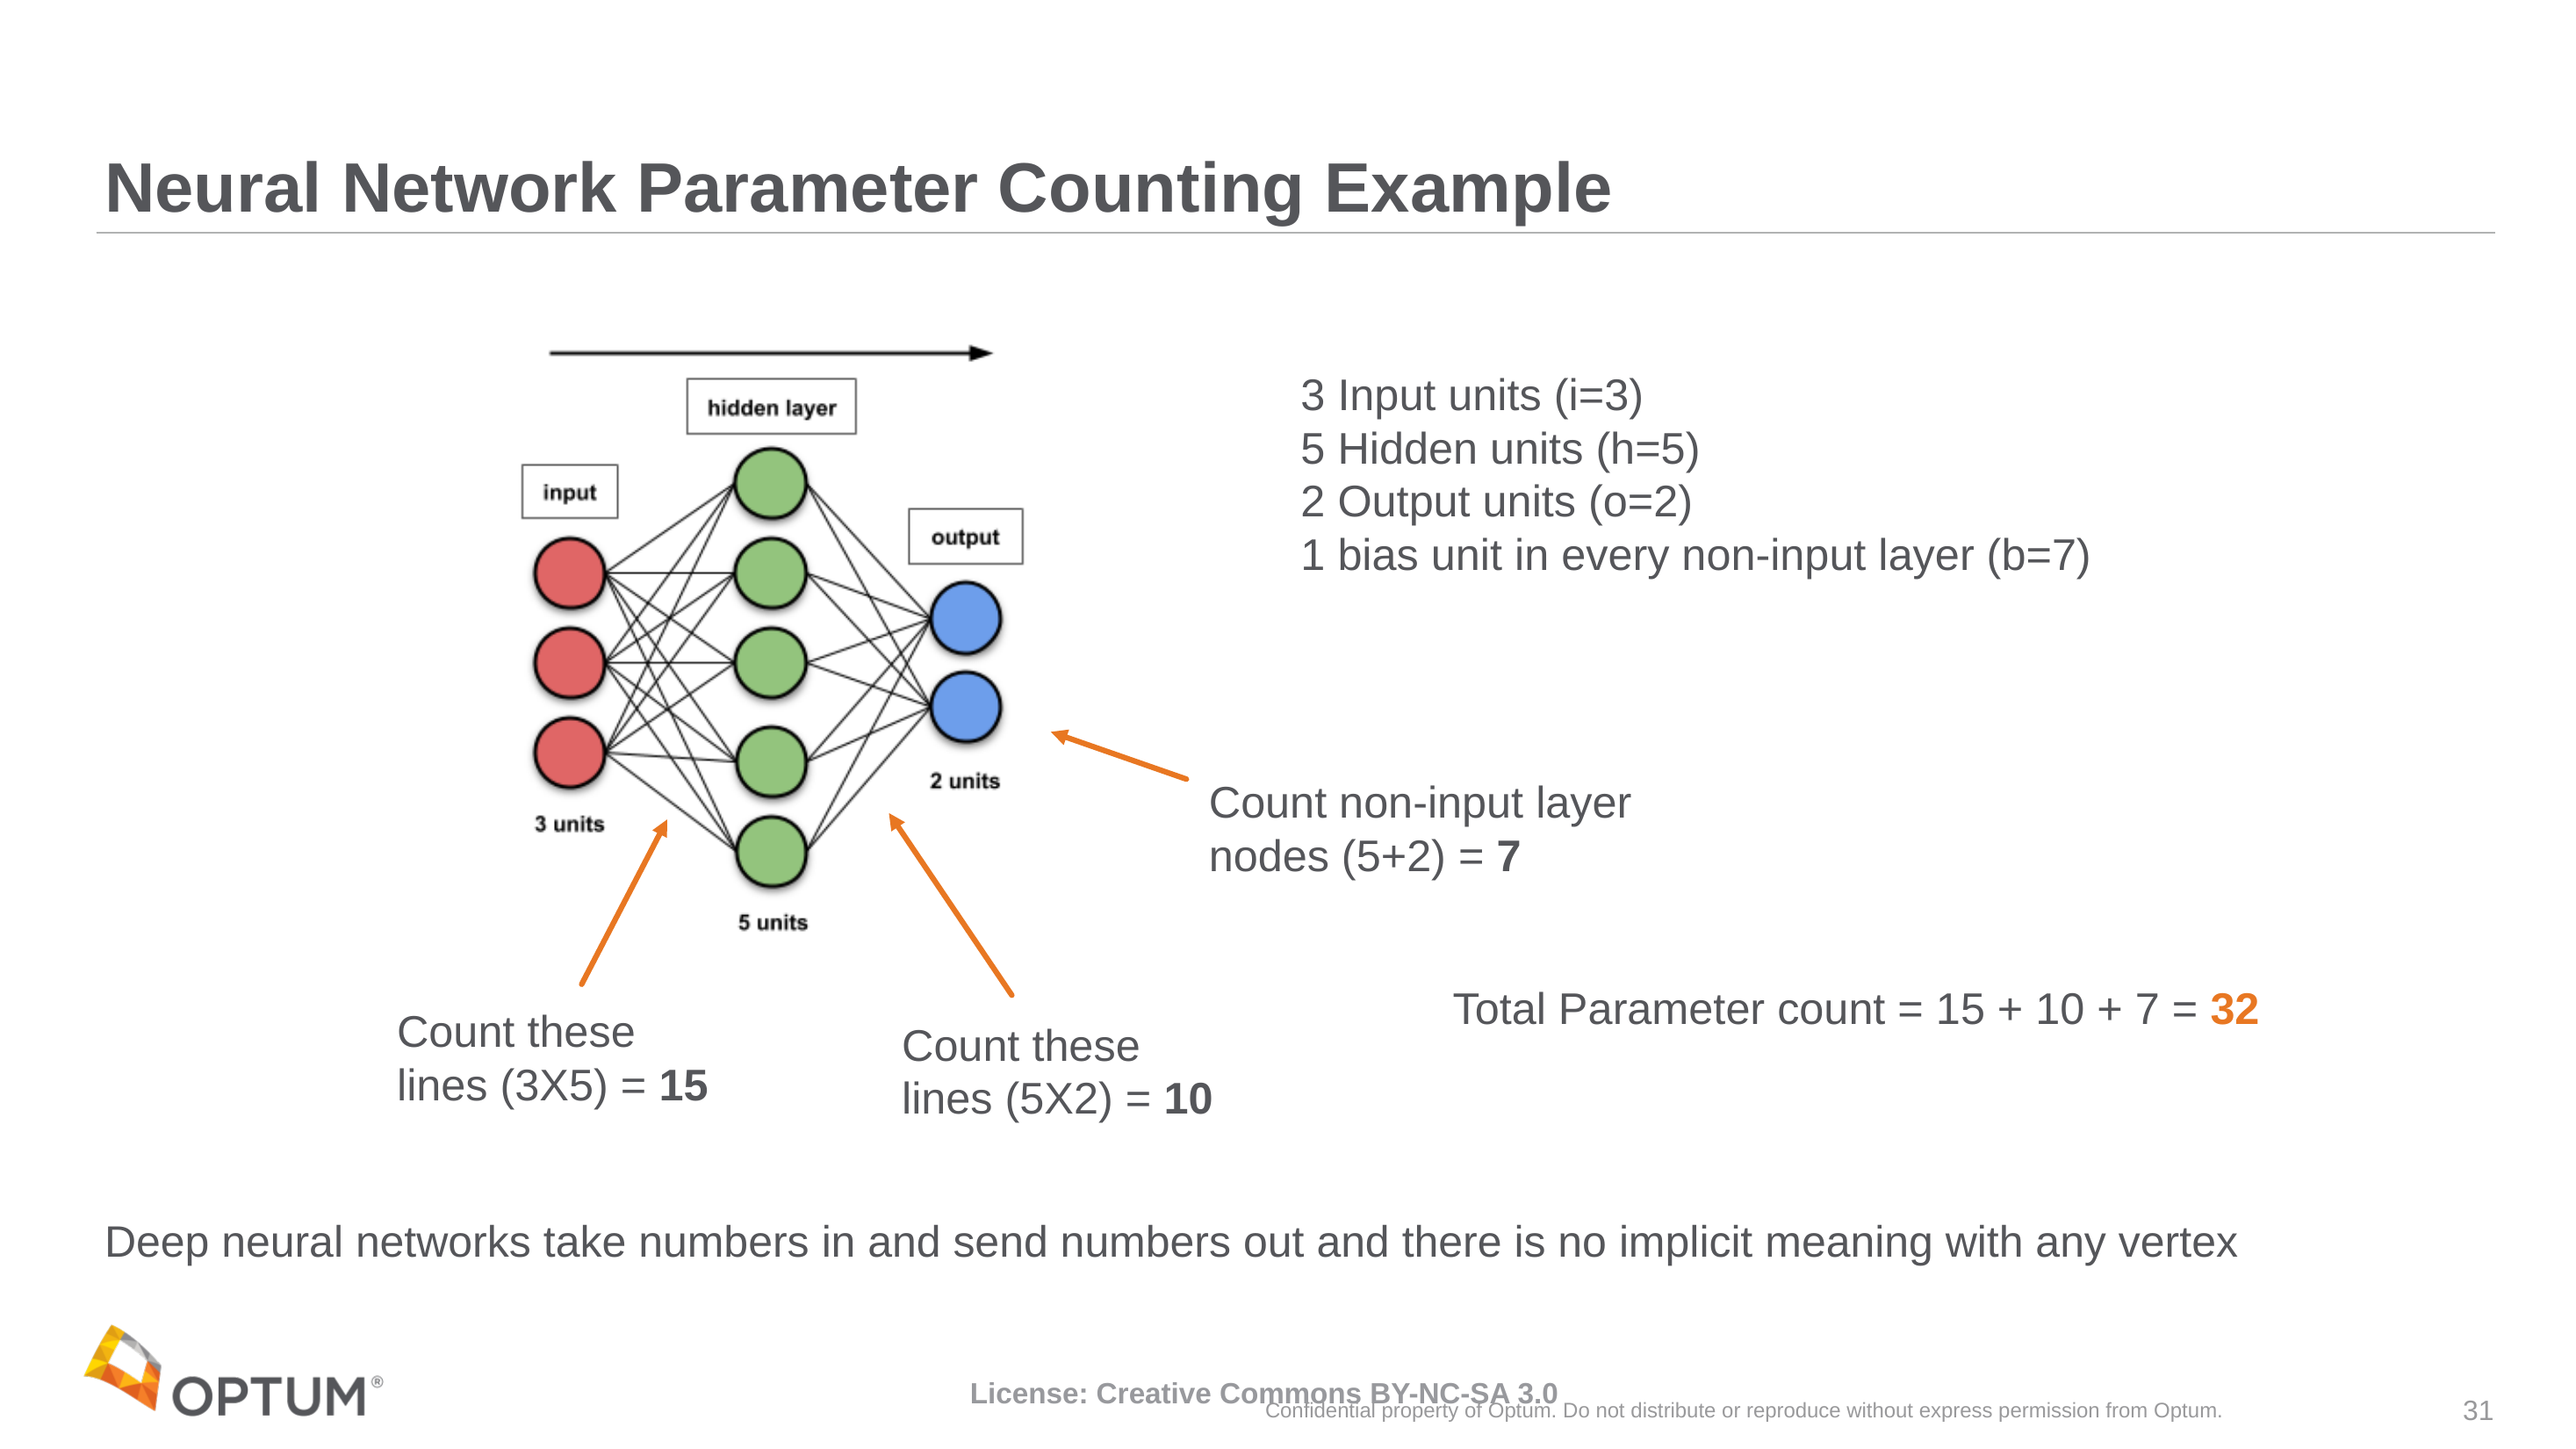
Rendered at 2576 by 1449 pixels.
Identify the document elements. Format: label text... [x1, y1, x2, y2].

text_box Total Parameter count = 15 + 10 + 7 = 32 [1439, 973, 2273, 1041]
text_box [1050, 732, 1187, 780]
footer Confidential property of Optum. Do not distribute or reproduce without express permission from Optum. [1119, 1370, 2371, 1448]
list Deep neural networks take numbers in and send numbers out and there is no implicit meaning with any vertex [104, 1216, 2495, 1311]
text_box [581, 819, 667, 984]
text_box Count these lines (3X5) = 15 [384, 997, 723, 1116]
picture [83, 1323, 385, 1417]
text_box Count non-input layer nodes (5+2) = 7 [1196, 767, 1673, 887]
title Neural Network Parameter Counting Example [104, 0, 2495, 227]
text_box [889, 812, 1012, 996]
text_box 3 Input units (i=3) 5 Hidden units (h=5) 2 Output units (o=2) 1 bias unit in every non-input layer (b=7) [1287, 359, 2131, 586]
picture [407, 296, 1141, 977]
slide_number 31 [2379, 1370, 2494, 1448]
text_box Count these lines (5X2) = 10 [889, 1010, 1253, 1130]
